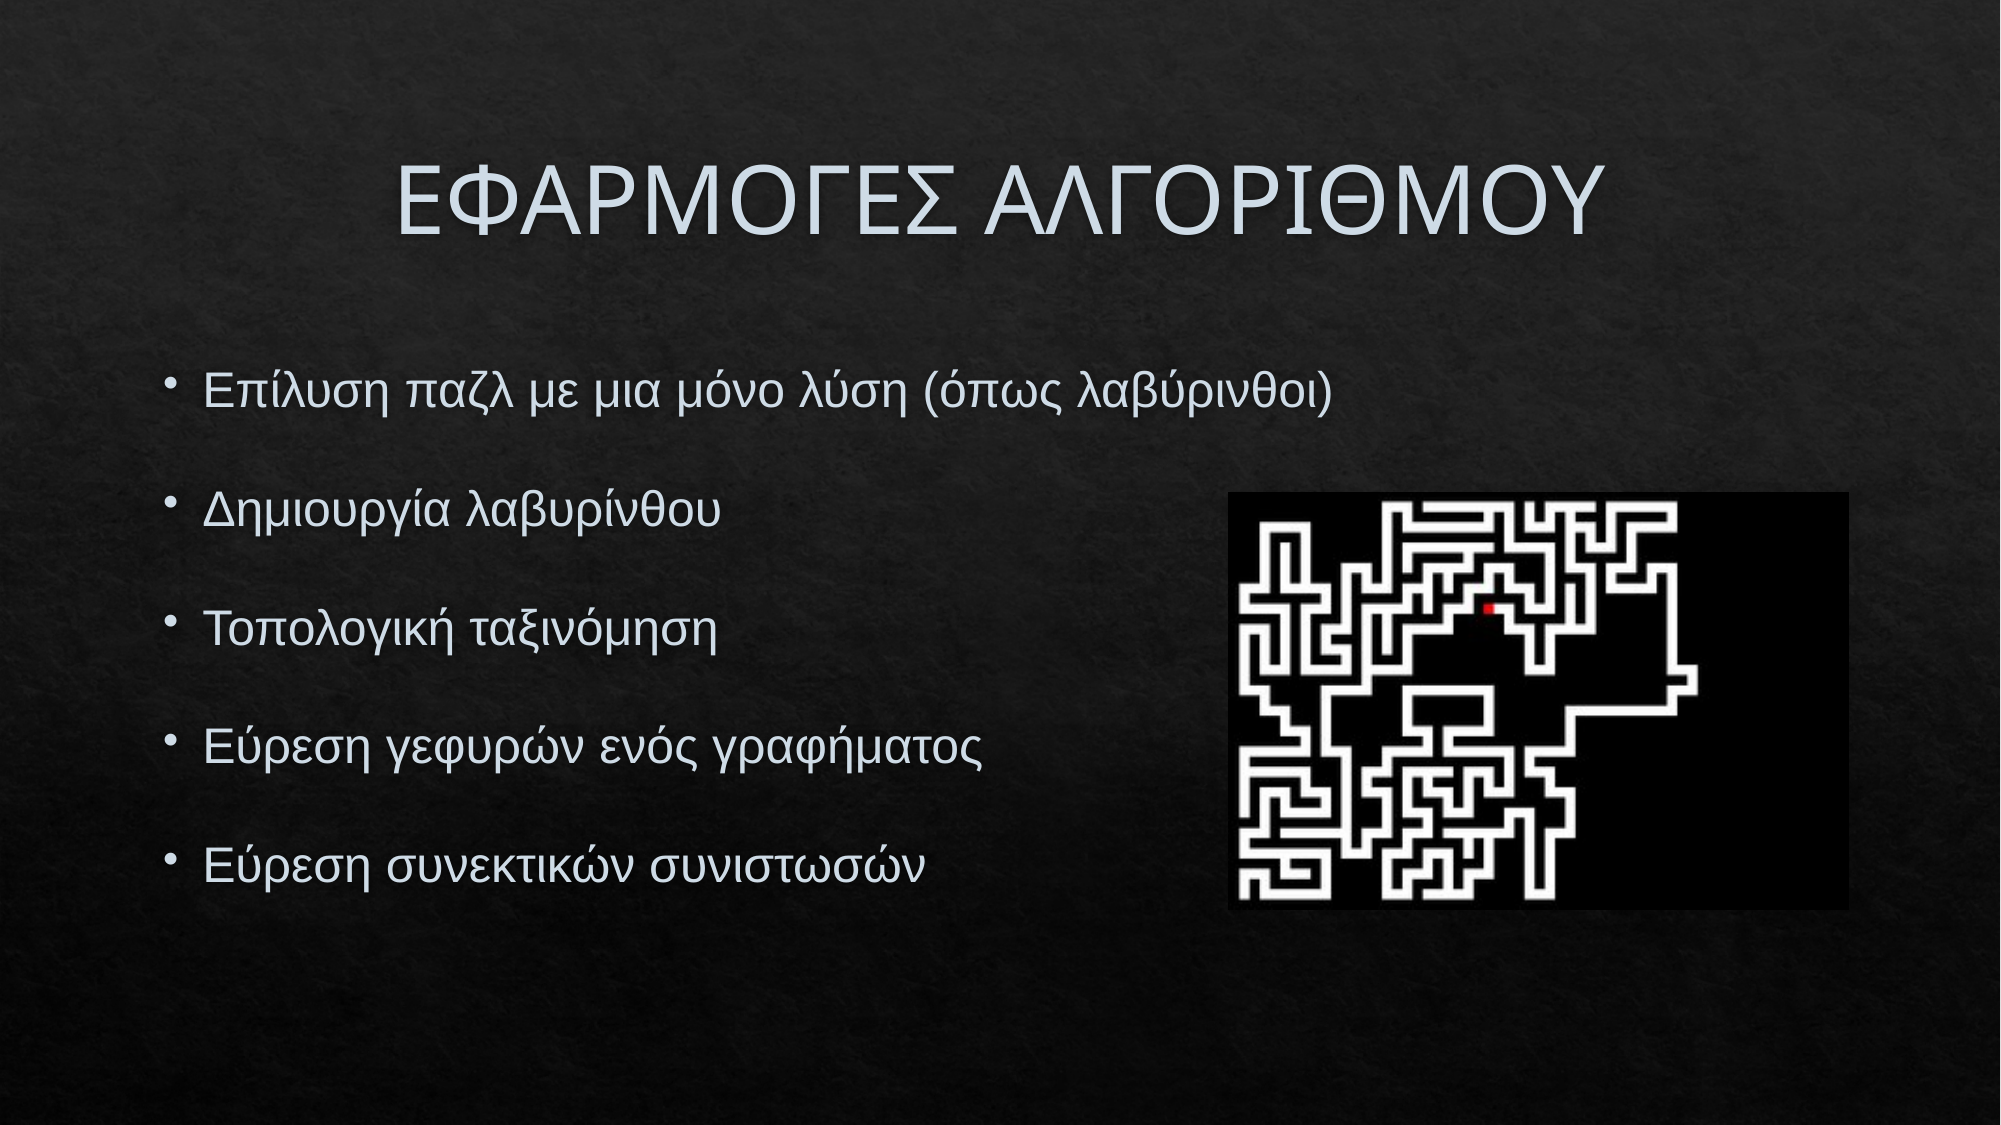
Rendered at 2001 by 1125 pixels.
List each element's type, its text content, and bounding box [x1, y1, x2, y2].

picture [1227, 491, 1849, 910]
list Επίλυση παζλ με μια μόνο λύση (όπως λαβύρινθοι) Δημιουργία λαβυρίνθου Τοπολογική ταξινόμηση Εύρεση γεφυρών ενός γραφήματος Εύρεση συνεκτικών συνιστωσών [149, 340, 1849, 950]
title ΕΦΑΡΜΟΓΕΣ ΑΛΓΟΡΙΘΜΟΥ [149, 99, 1849, 307]
